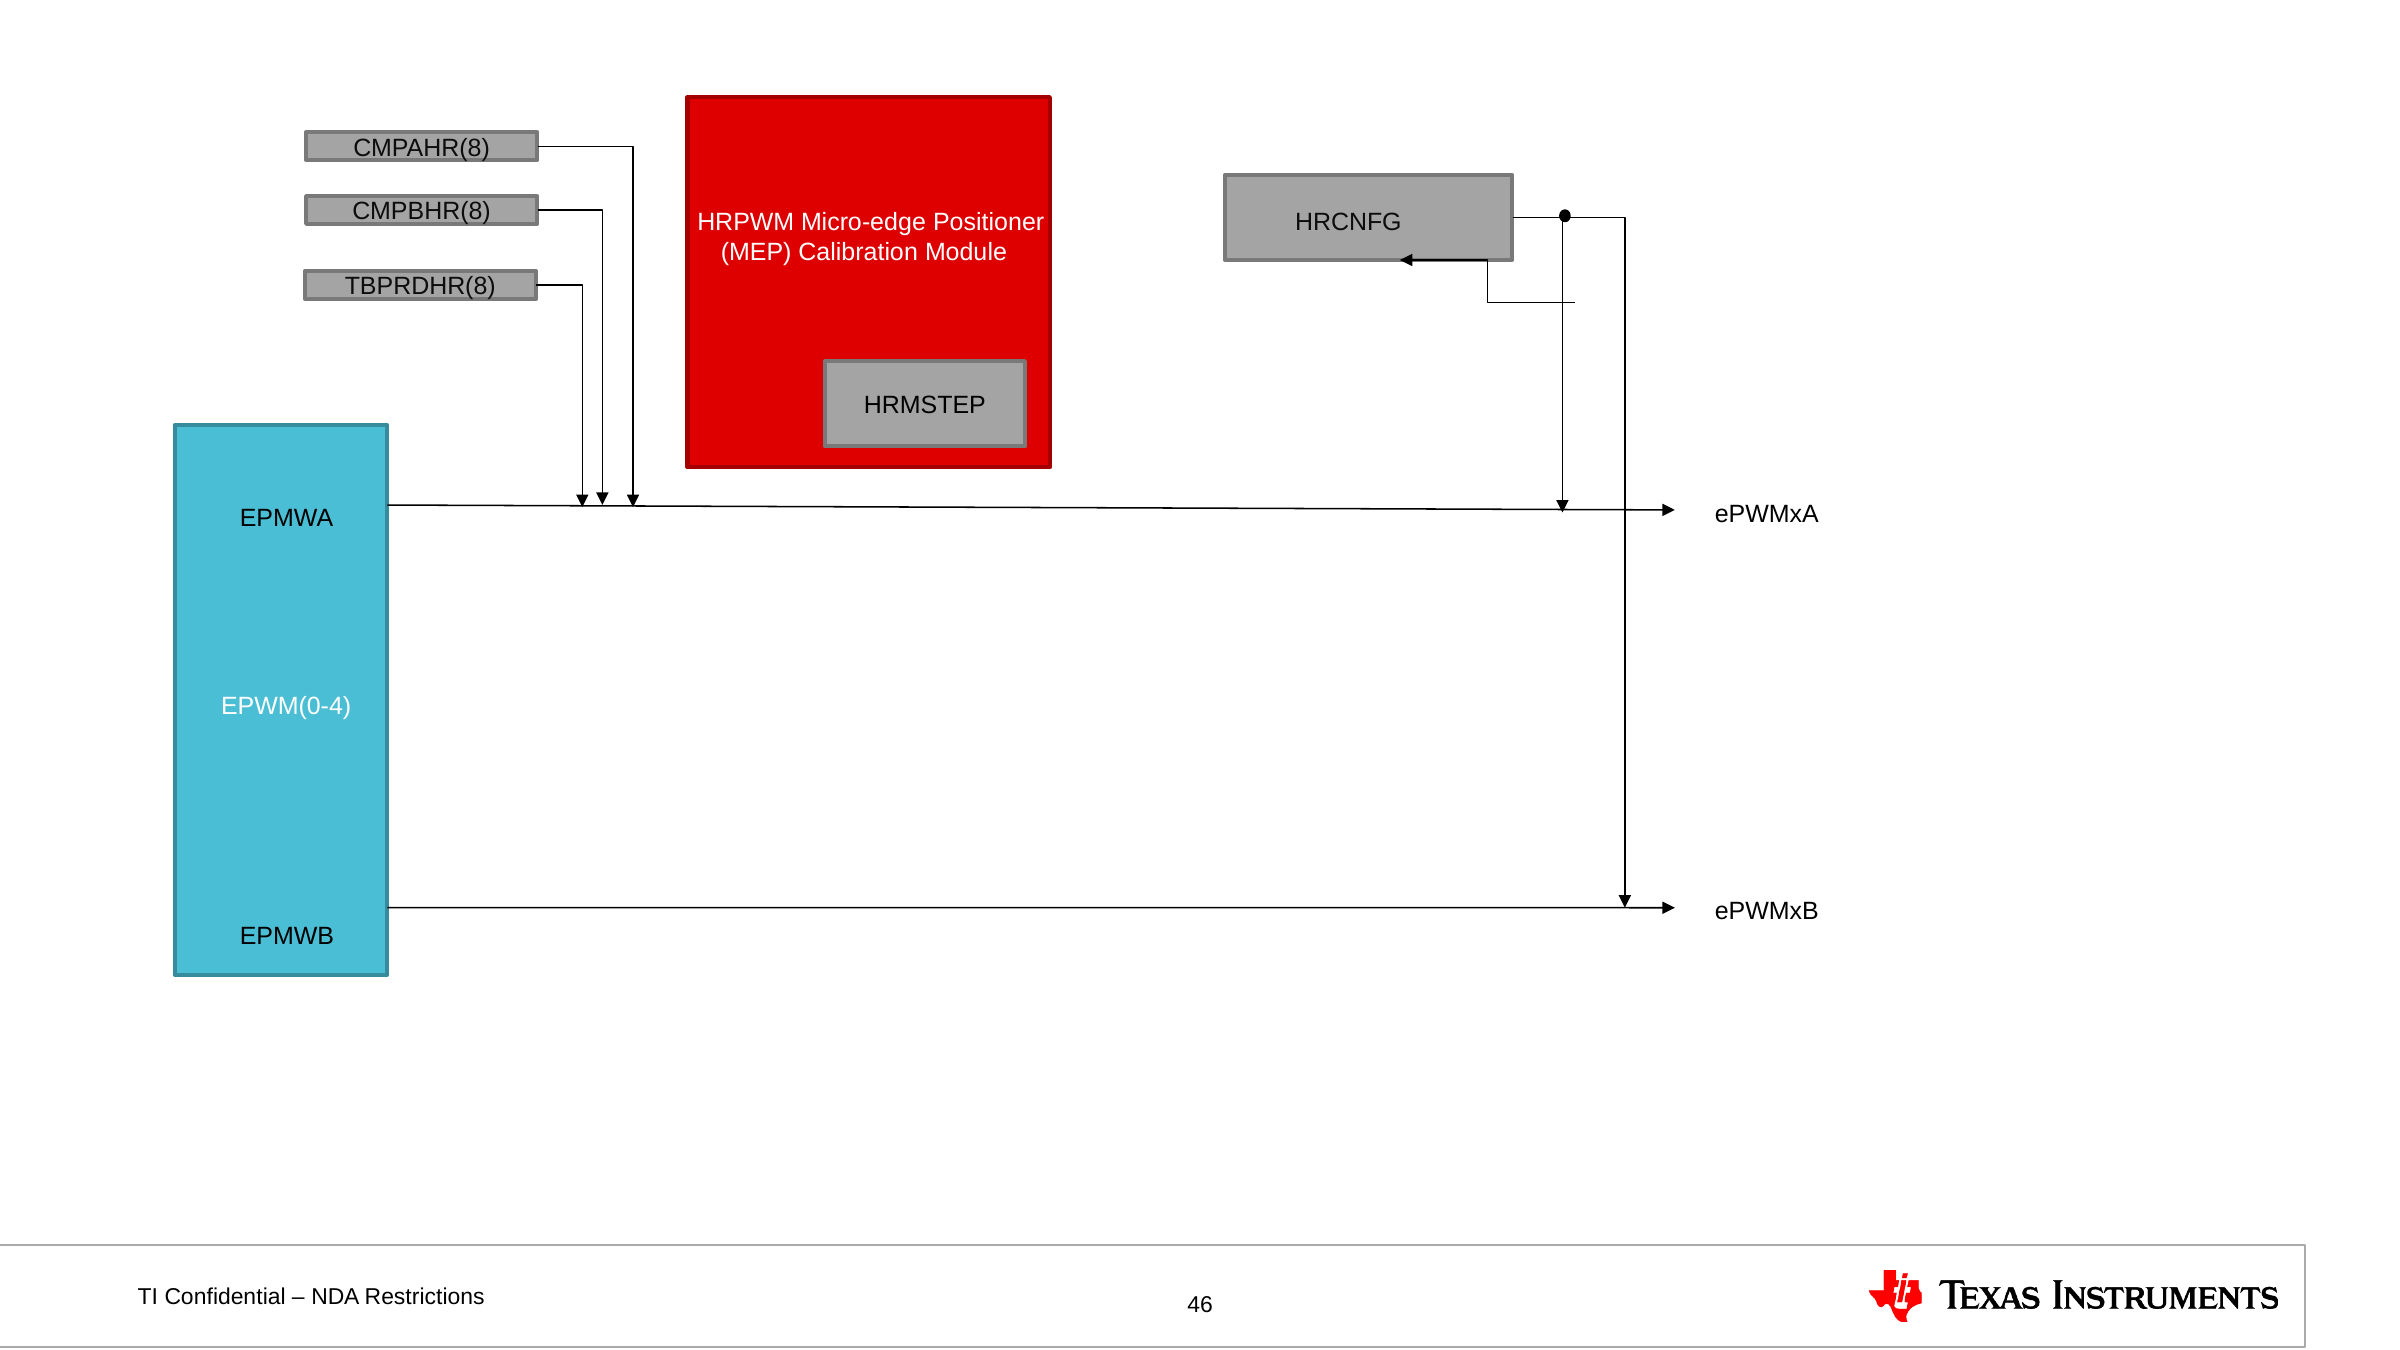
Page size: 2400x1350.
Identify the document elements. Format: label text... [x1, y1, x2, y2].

text_box [1626, 503, 1675, 517]
text_box EPMWB [224, 887, 388, 958]
text_box EPWM(0-4) [173, 423, 389, 977]
text_box HRMSTEP [823, 359, 1027, 448]
text_box [1556, 222, 1569, 513]
text_box CMPBHR(8) [304, 194, 539, 226]
text_box [1571, 217, 1632, 908]
text_box EPMWA [224, 469, 388, 540]
text_box [685, 303, 1052, 469]
text_box ePWMxA [1700, 489, 1888, 535]
text_box [685, 95, 1052, 198]
text_box [536, 284, 589, 508]
text_box CMPAHR(8) [304, 130, 539, 162]
text_box HRPWM Micro-edge Positioner (MEP) Calibration Module [677, 198, 1065, 303]
picture [1869, 1270, 2278, 1322]
text_box [537, 209, 609, 505]
text_box ePWMxB [1700, 887, 1888, 933]
text_box <number> [920, 1279, 1480, 1320]
text_box HRCNFG [1223, 173, 1514, 262]
text_box TBPRDHR(8) [303, 269, 538, 301]
text_box [1399, 253, 1562, 303]
text_box [537, 146, 640, 508]
text_box [1559, 209, 1571, 223]
text_box [1626, 901, 1675, 914]
